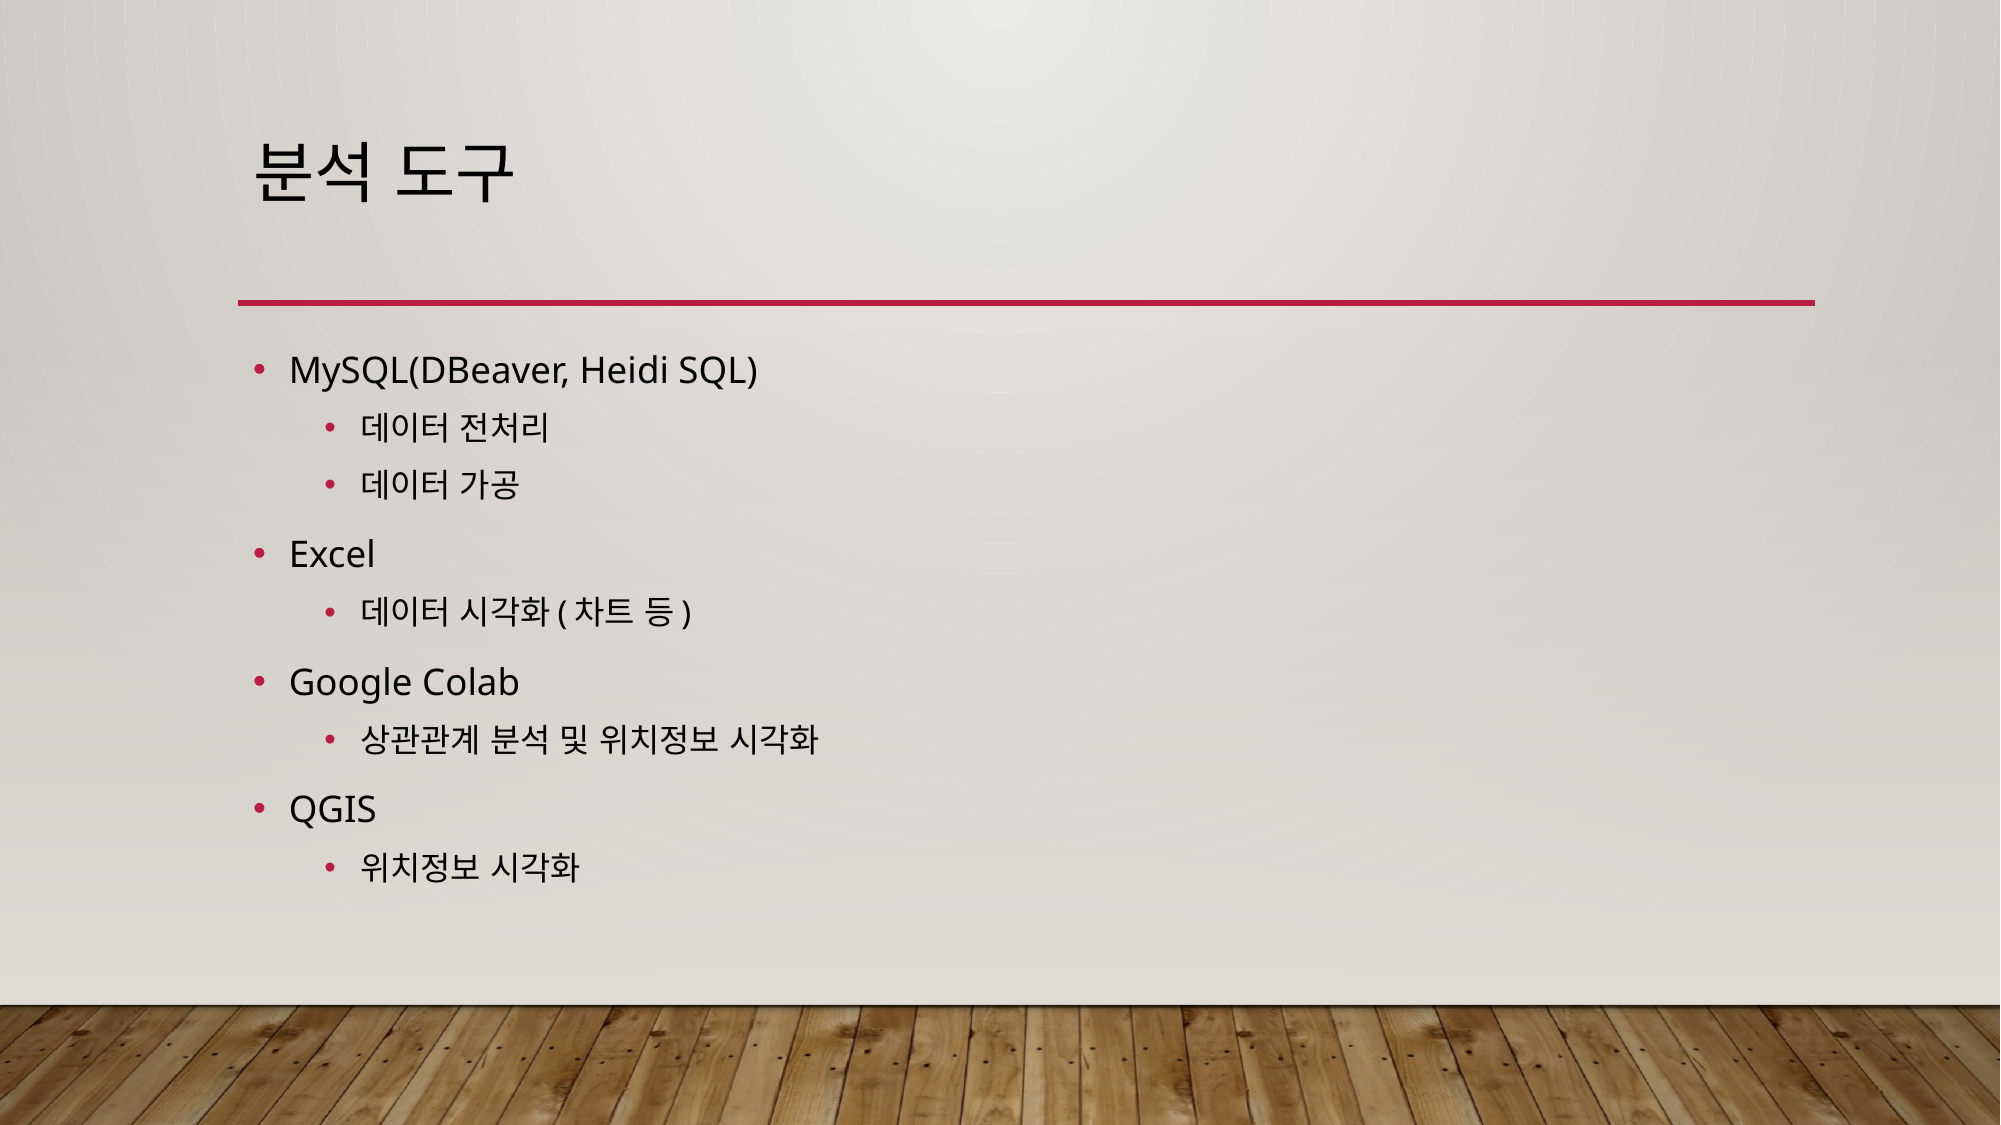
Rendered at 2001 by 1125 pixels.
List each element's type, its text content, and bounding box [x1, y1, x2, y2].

list MySQL(DBeaver, Heidi SQL) 데이터 전처리 데이터 가공 Excel 데이터 시각화(차트 등) Google Colab 상관관계 분석 및 위치정보 시각화 QGIS 위치정보 시각화 [238, 330, 1814, 897]
picture [0, 1005, 2000, 1125]
title 분석 도구 [238, 131, 1814, 305]
